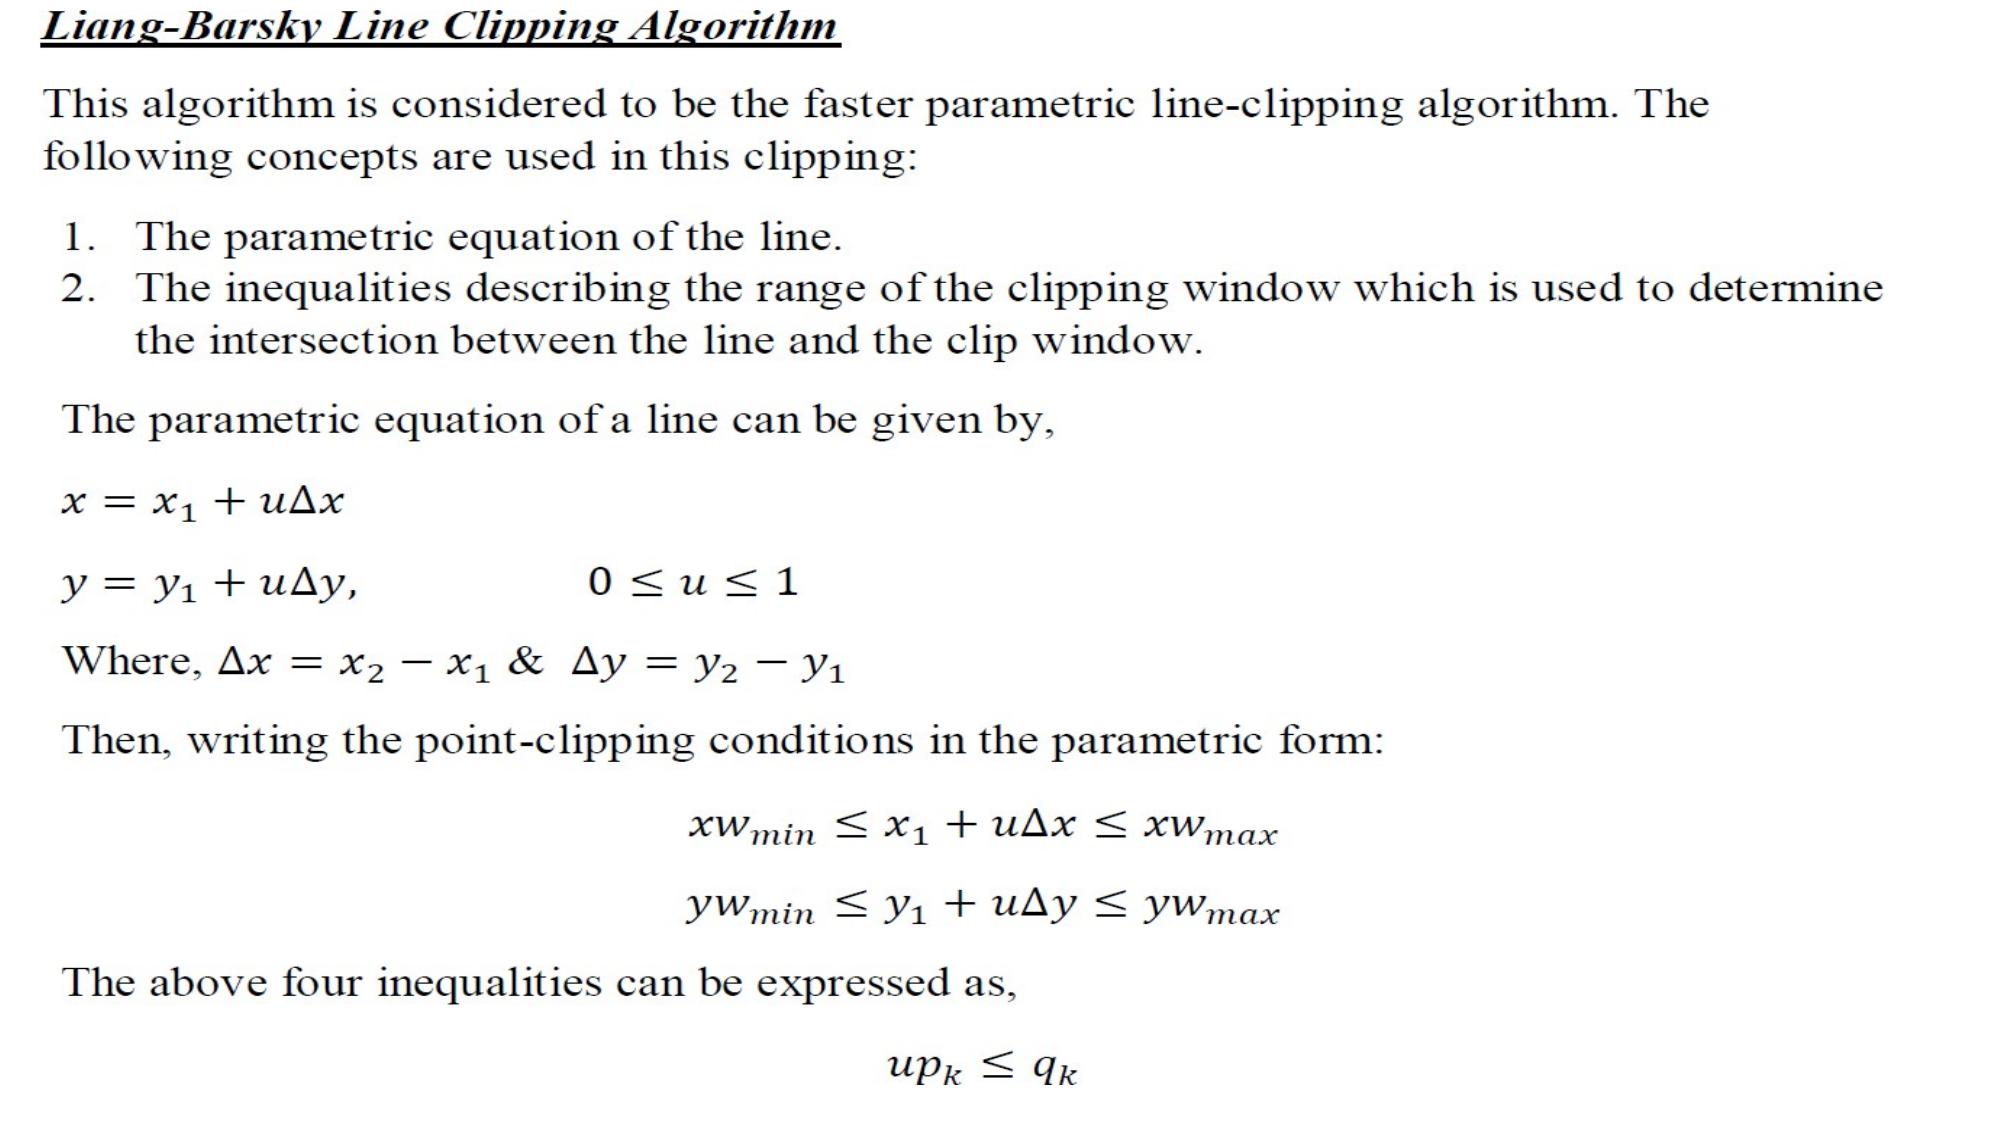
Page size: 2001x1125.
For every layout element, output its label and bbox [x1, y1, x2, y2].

picture [38, 10, 1884, 1086]
